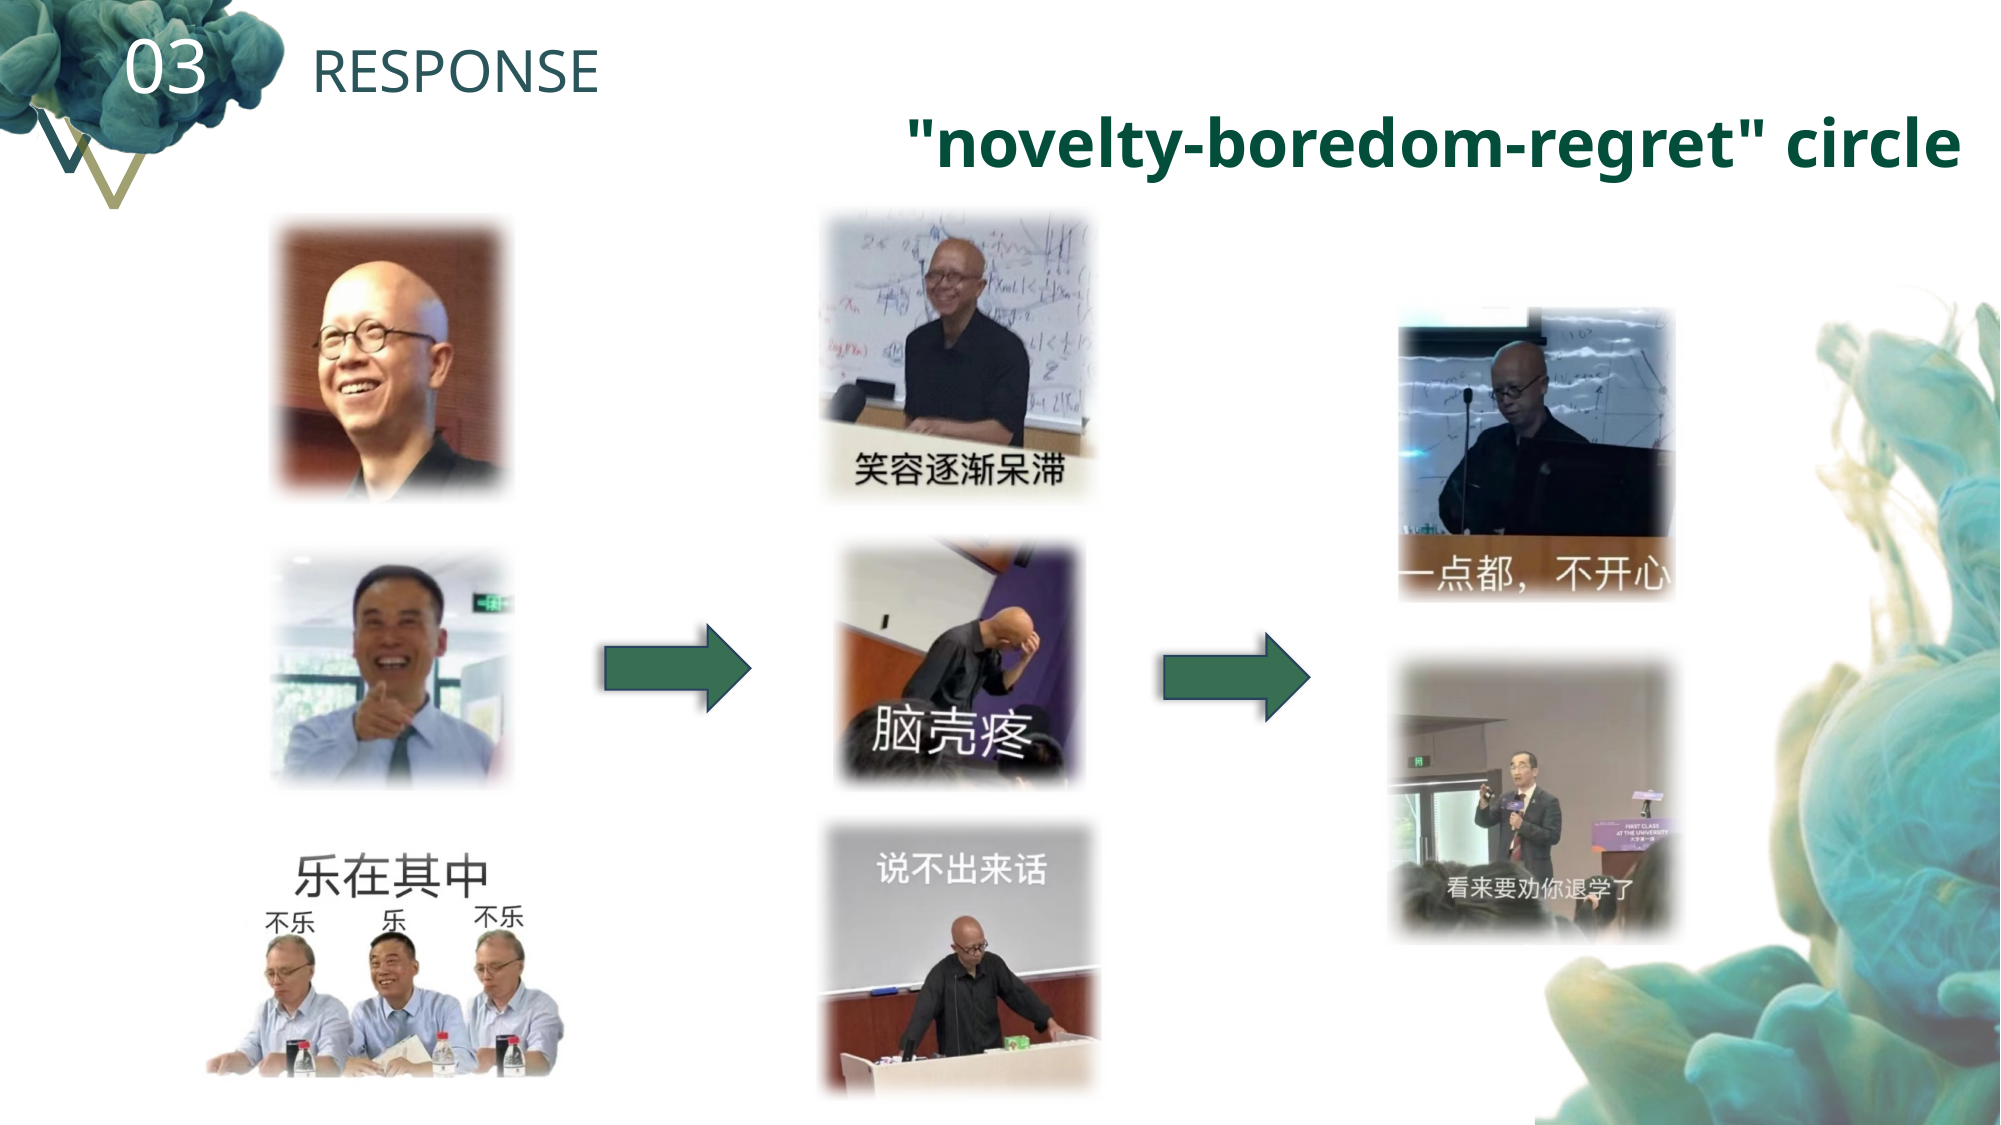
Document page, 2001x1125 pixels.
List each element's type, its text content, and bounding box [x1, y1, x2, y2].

picture [826, 530, 1094, 797]
text_box [604, 622, 752, 714]
picture [170, 827, 613, 1097]
picture [260, 538, 523, 799]
text_box "novelty-boredom-regret" circle [890, 93, 2000, 189]
text_box RESPONSE [296, 26, 1094, 112]
picture [810, 199, 1106, 515]
picture [811, 809, 1108, 1105]
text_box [0, 0, 296, 207]
picture [260, 206, 523, 509]
text_box [1163, 631, 1311, 723]
picture [1379, 229, 2000, 1125]
